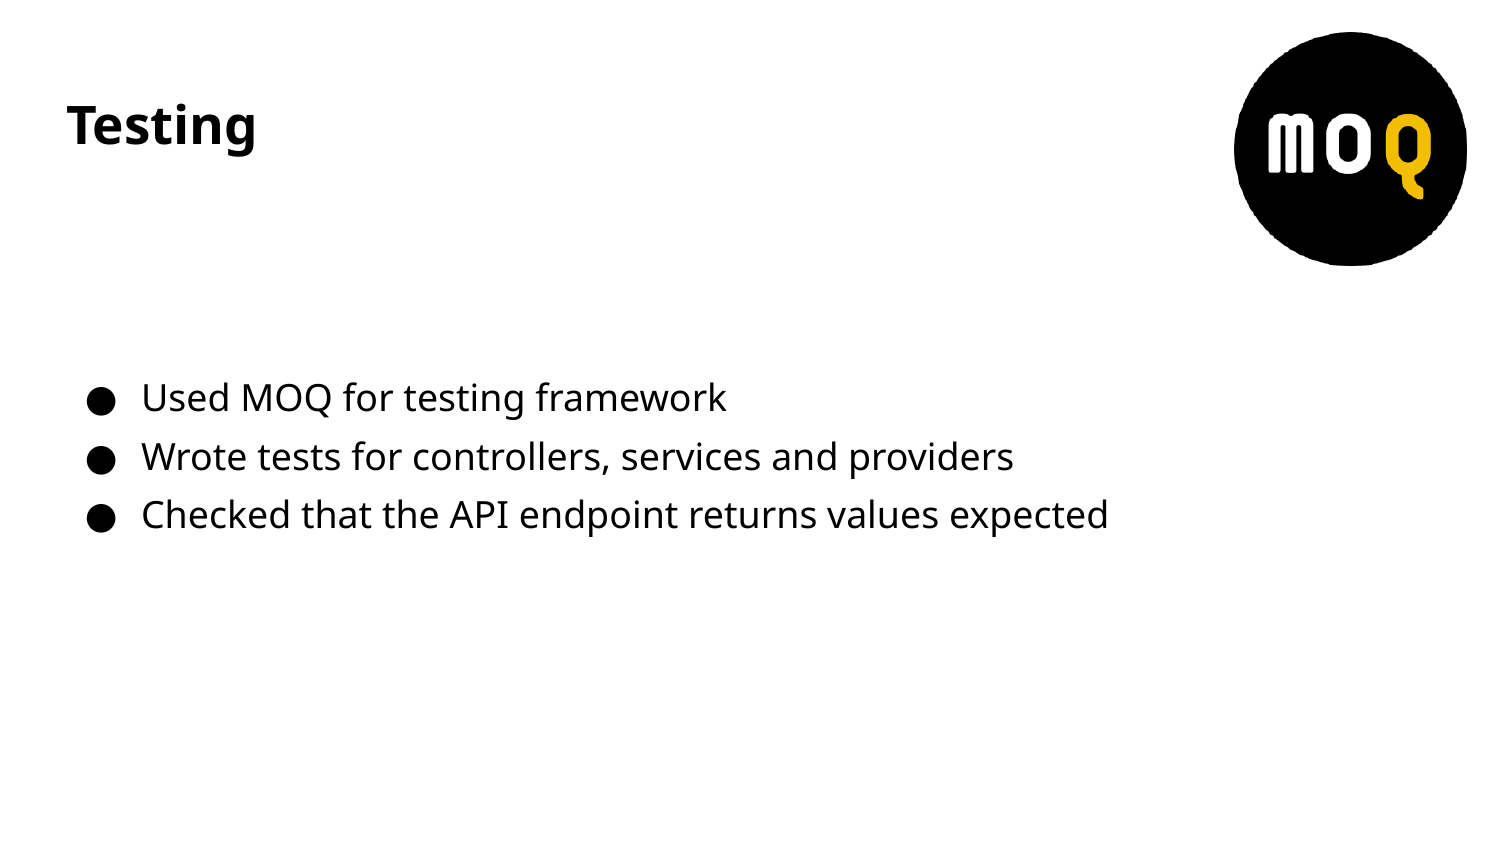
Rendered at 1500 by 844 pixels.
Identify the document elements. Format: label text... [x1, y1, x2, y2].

picture [1233, 32, 1467, 266]
list Used MOQ for testing framework Wrote tests for controllers, services and providers Checked that the API endpoint returns values expected [51, 189, 1449, 750]
title Testing [51, 72, 1228, 176]
